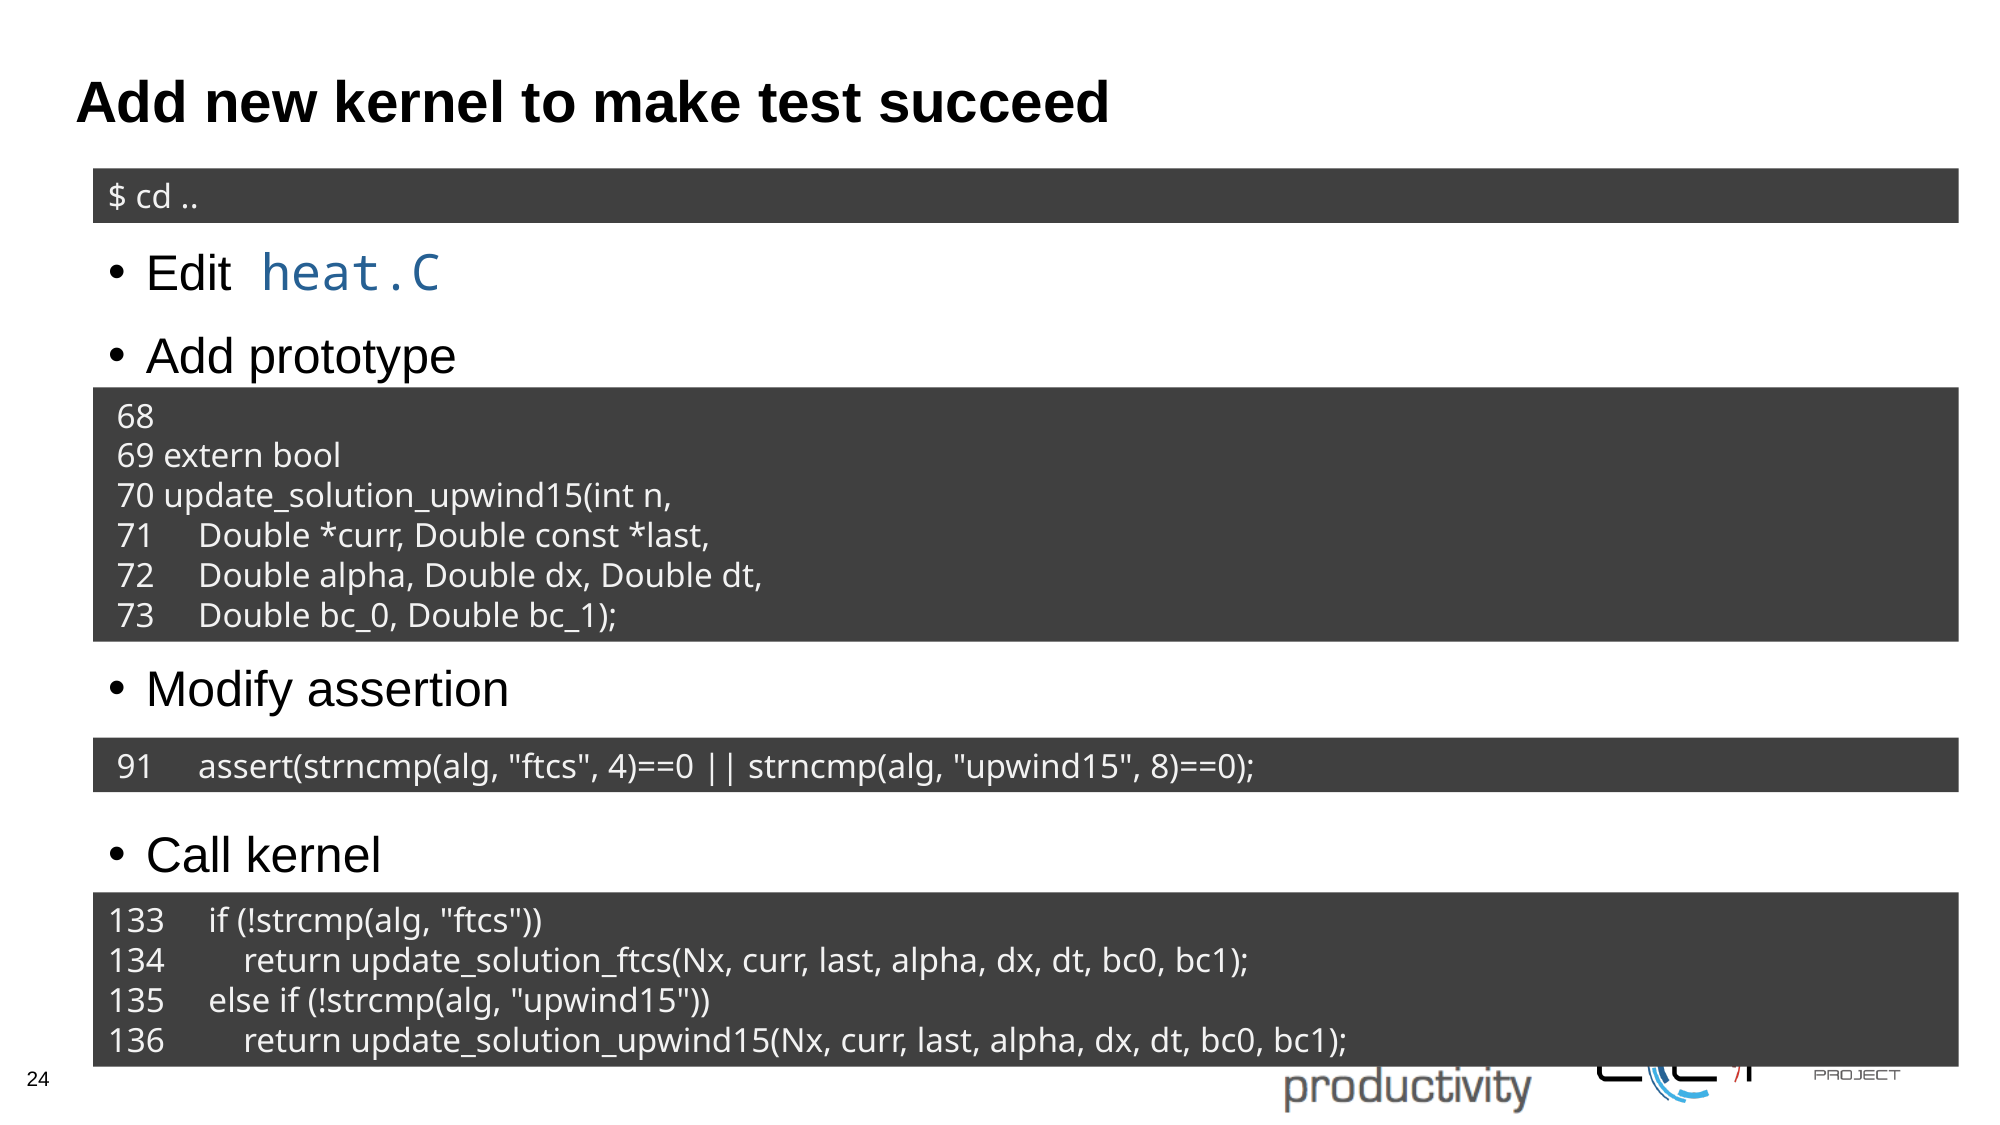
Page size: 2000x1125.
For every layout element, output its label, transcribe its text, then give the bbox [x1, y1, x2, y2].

list Edit heat.C Add prototype Modify assertion Call kernel [92, 239, 1420, 333]
text_box $ cd .. [93, 168, 1959, 223]
picture [1280, 1067, 1537, 1114]
text_box 68 69 extern bool 70 update_solution_upwind15(int n, 71 Double *curr, Double const *last, 72 Double alpha, Double dx, Double dt, 73 Double bc_0, Double bc_1); [93, 387, 1959, 642]
text_box 91 assert(strncmp(alg, "ftcs", 4)==0 || strncmp(alg, "upwind15", 8)==0); [93, 737, 1959, 793]
text_box 133 if (!strcmp(alg, "ftcs")) 134 return update_solution_ftcs(Nx, curr, last, alpha, dx, dt, bc0, bc1); 135 else if (!strcmp(alg, "upwind15")) 136 return update_solution_upwind15(Nx, curr, last, alpha, dx, dt, bc0, bc1); [93, 892, 1959, 1067]
title Add new kernel to make test succeed [59, 67, 1926, 218]
picture [1597, 1067, 1922, 1103]
